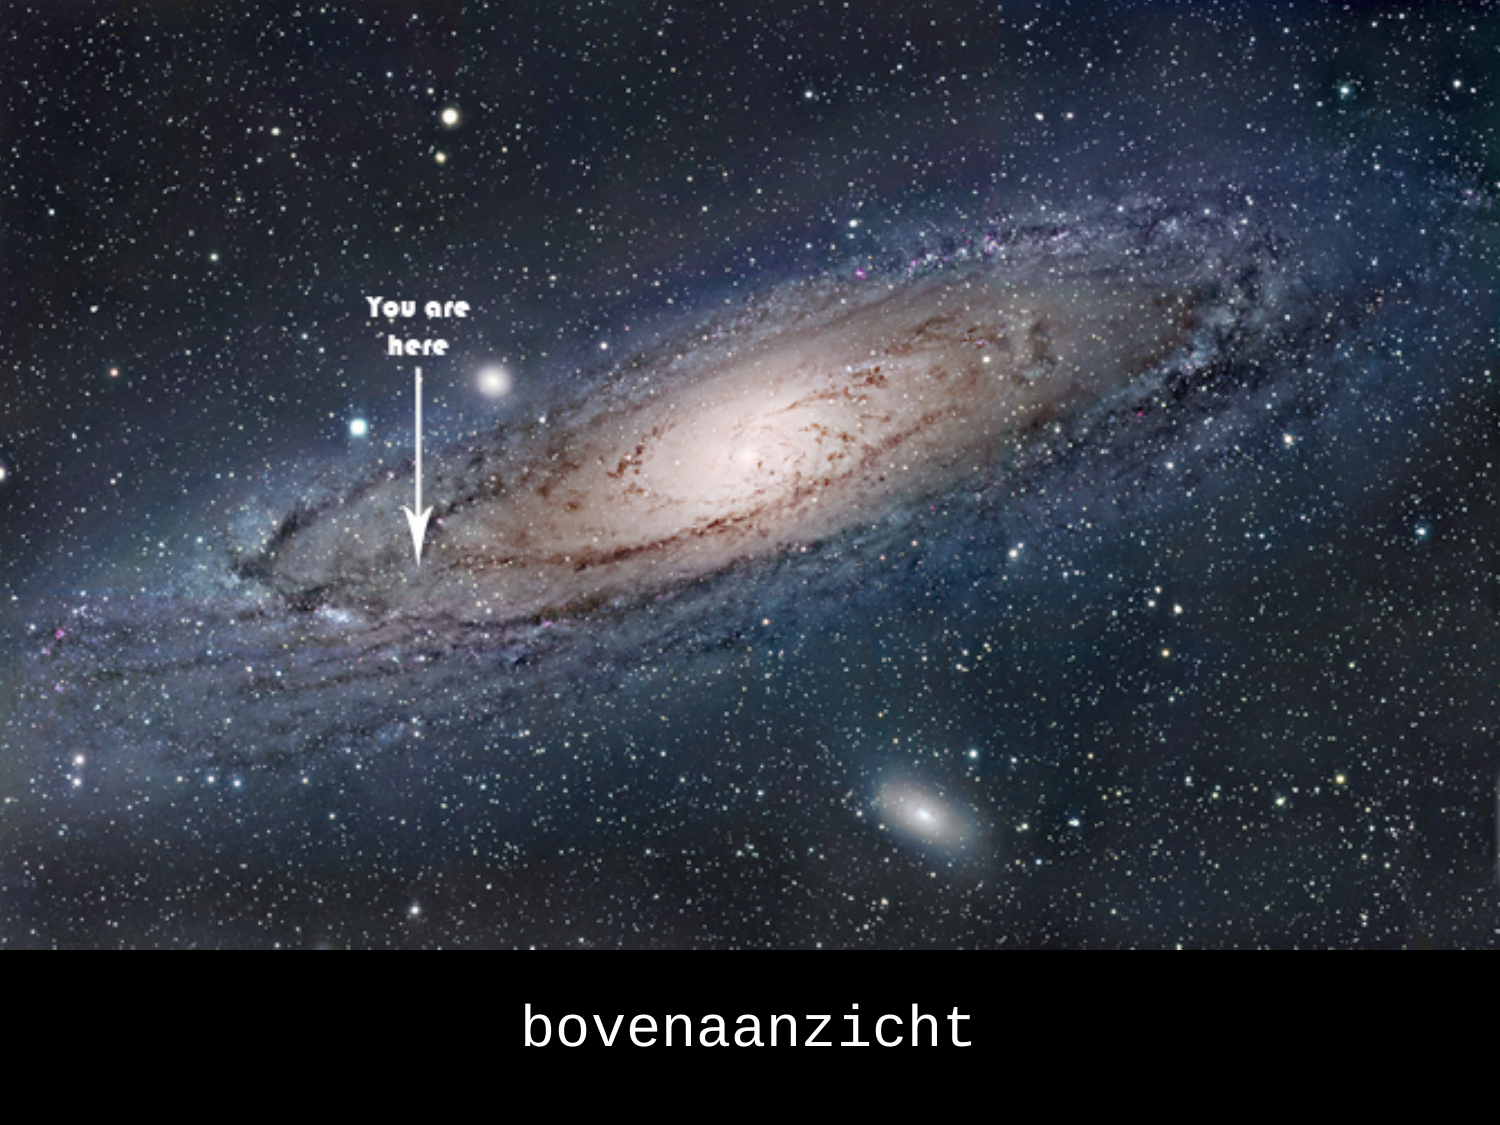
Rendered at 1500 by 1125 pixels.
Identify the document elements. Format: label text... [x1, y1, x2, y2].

picture [0, 0, 1500, 950]
list bovenaanzicht [75, 980, 1425, 1066]
